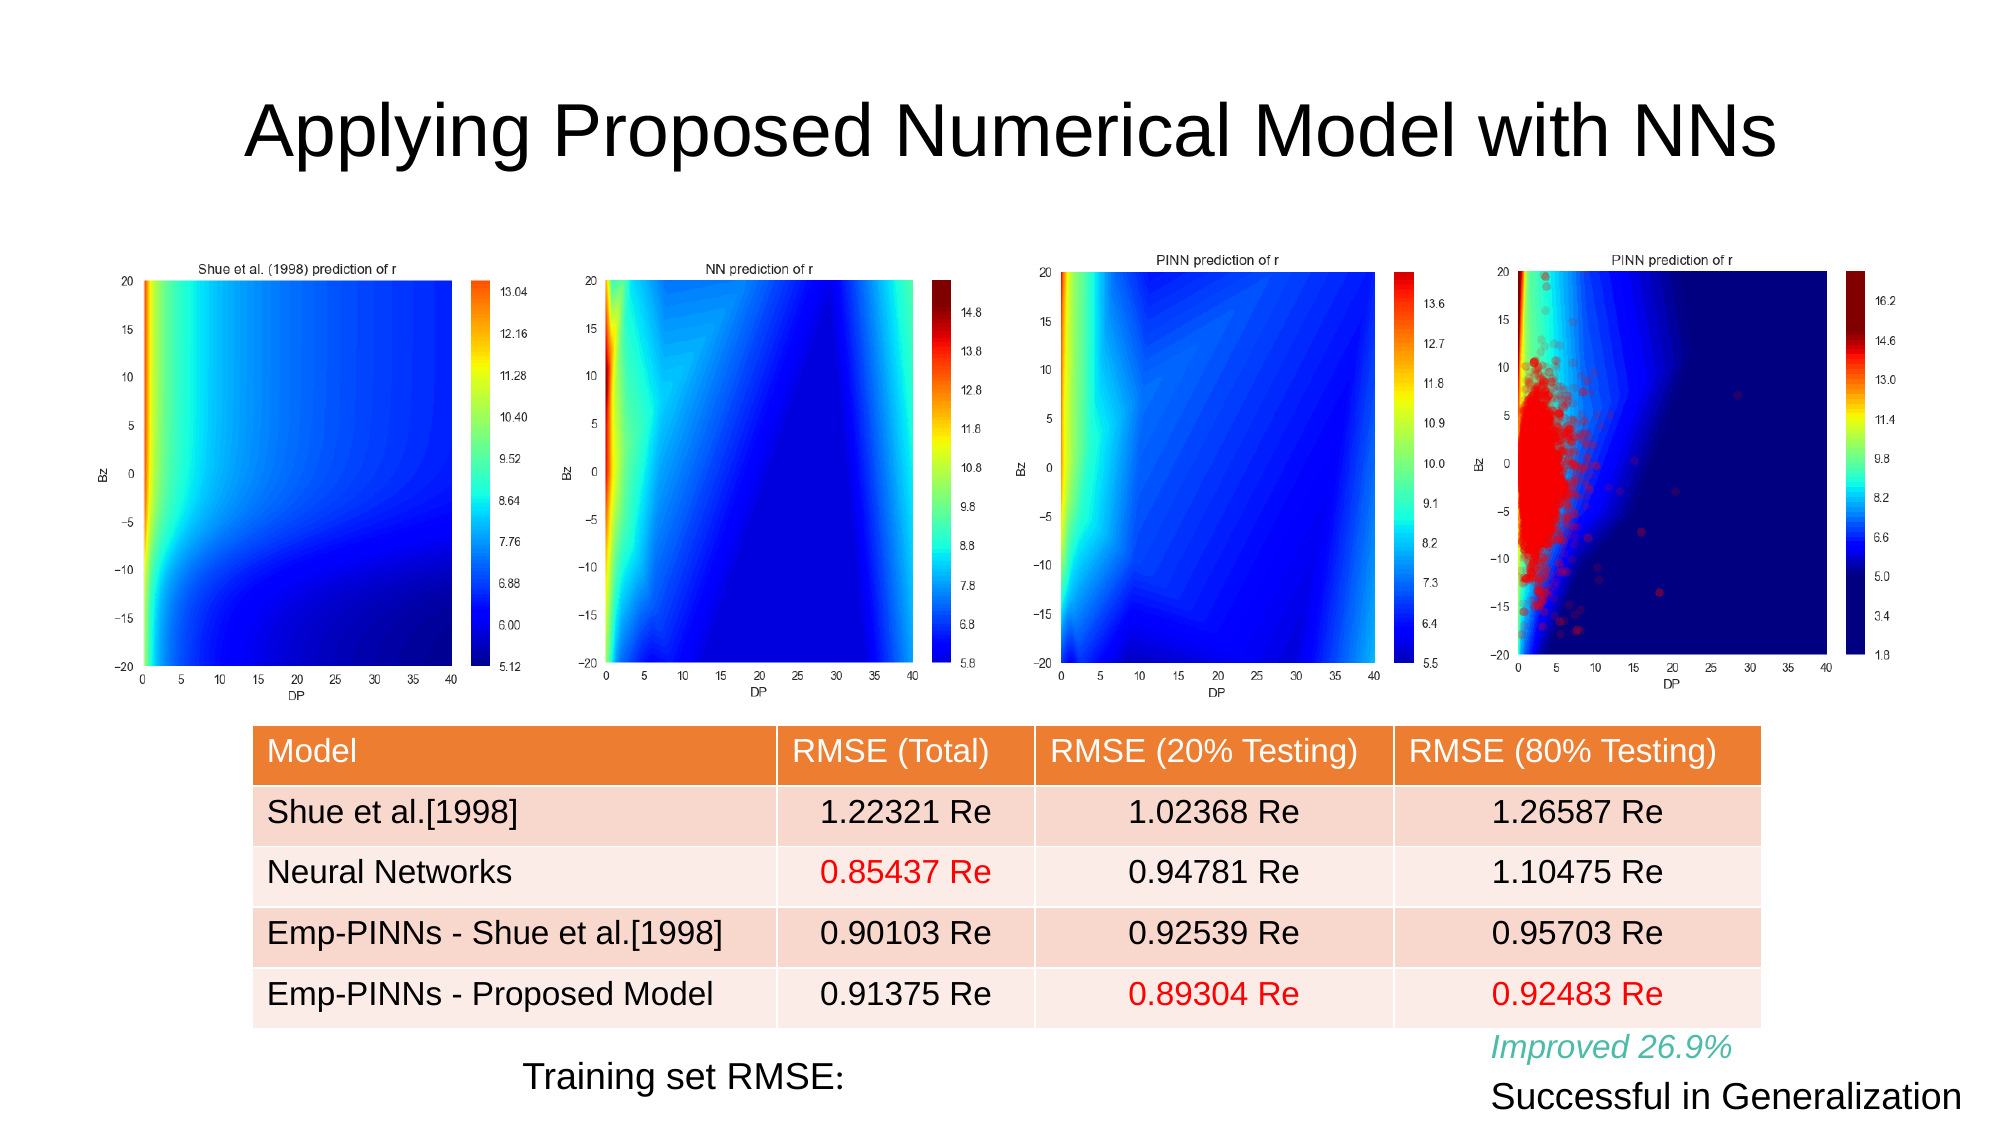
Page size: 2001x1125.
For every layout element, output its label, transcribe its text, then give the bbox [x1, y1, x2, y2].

table_cell 0.89304 Re [1036, 969, 1393, 1028]
table_cell Emp-PINNs - Proposed Model [253, 969, 776, 1028]
table_cell 0.92483 Re [1395, 969, 1761, 1028]
table_cell Emp-PINNs - Shue et al.[1998] [253, 908, 776, 967]
table_cell 0.92539 Re [1036, 908, 1393, 967]
table_header RMSE (80% Testing) [1395, 726, 1761, 785]
table_cell 0.91375 Re [778, 969, 1034, 1028]
table_cell 1.02368 Re [1036, 787, 1393, 846]
table_cell 0.85437 Re [778, 847, 1034, 906]
table_header Model [253, 726, 776, 785]
picture [89, 255, 535, 710]
table_cell 0.94781 Re [1036, 847, 1393, 906]
title Applying Proposed Numerical Model with NNs [229, 57, 1955, 208]
picture [1465, 246, 1903, 698]
table_cell 1.10475 Re [1395, 847, 1761, 906]
table_cell 0.90103 Re [778, 908, 1034, 967]
table_cell Neural Networks [253, 847, 776, 906]
table_cell 1.22321 Re [778, 787, 1034, 846]
text_box Improved 26.9% [1475, 1017, 1788, 1073]
table_cell 0.95703 Re [1395, 908, 1761, 967]
table_header RMSE (Total) [778, 726, 1034, 785]
picture [1006, 246, 1453, 707]
table_cell 1.26587 Re [1395, 787, 1761, 846]
table_cell Shue et al.[1998] [253, 787, 776, 846]
text_box Successful in Generalization [1475, 1064, 1993, 1125]
picture [553, 255, 989, 707]
table_header RMSE (20% Testing) [1036, 726, 1393, 785]
